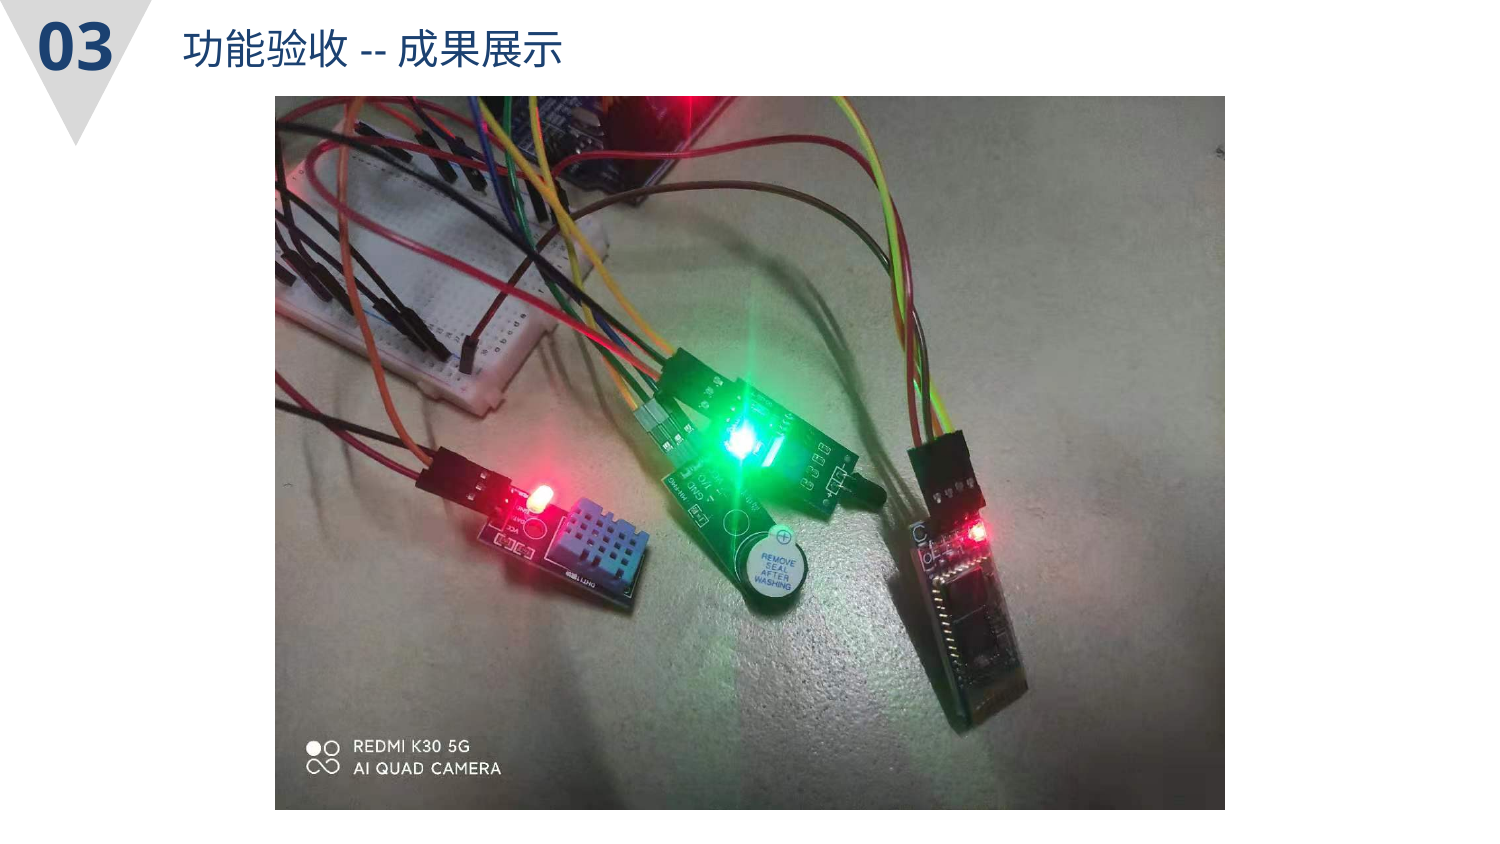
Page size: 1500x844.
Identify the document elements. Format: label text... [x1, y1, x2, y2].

text_box 03 [0, 0, 152, 147]
picture [274, 95, 1226, 810]
text_box 功能验收--成果展示 [167, 15, 894, 81]
